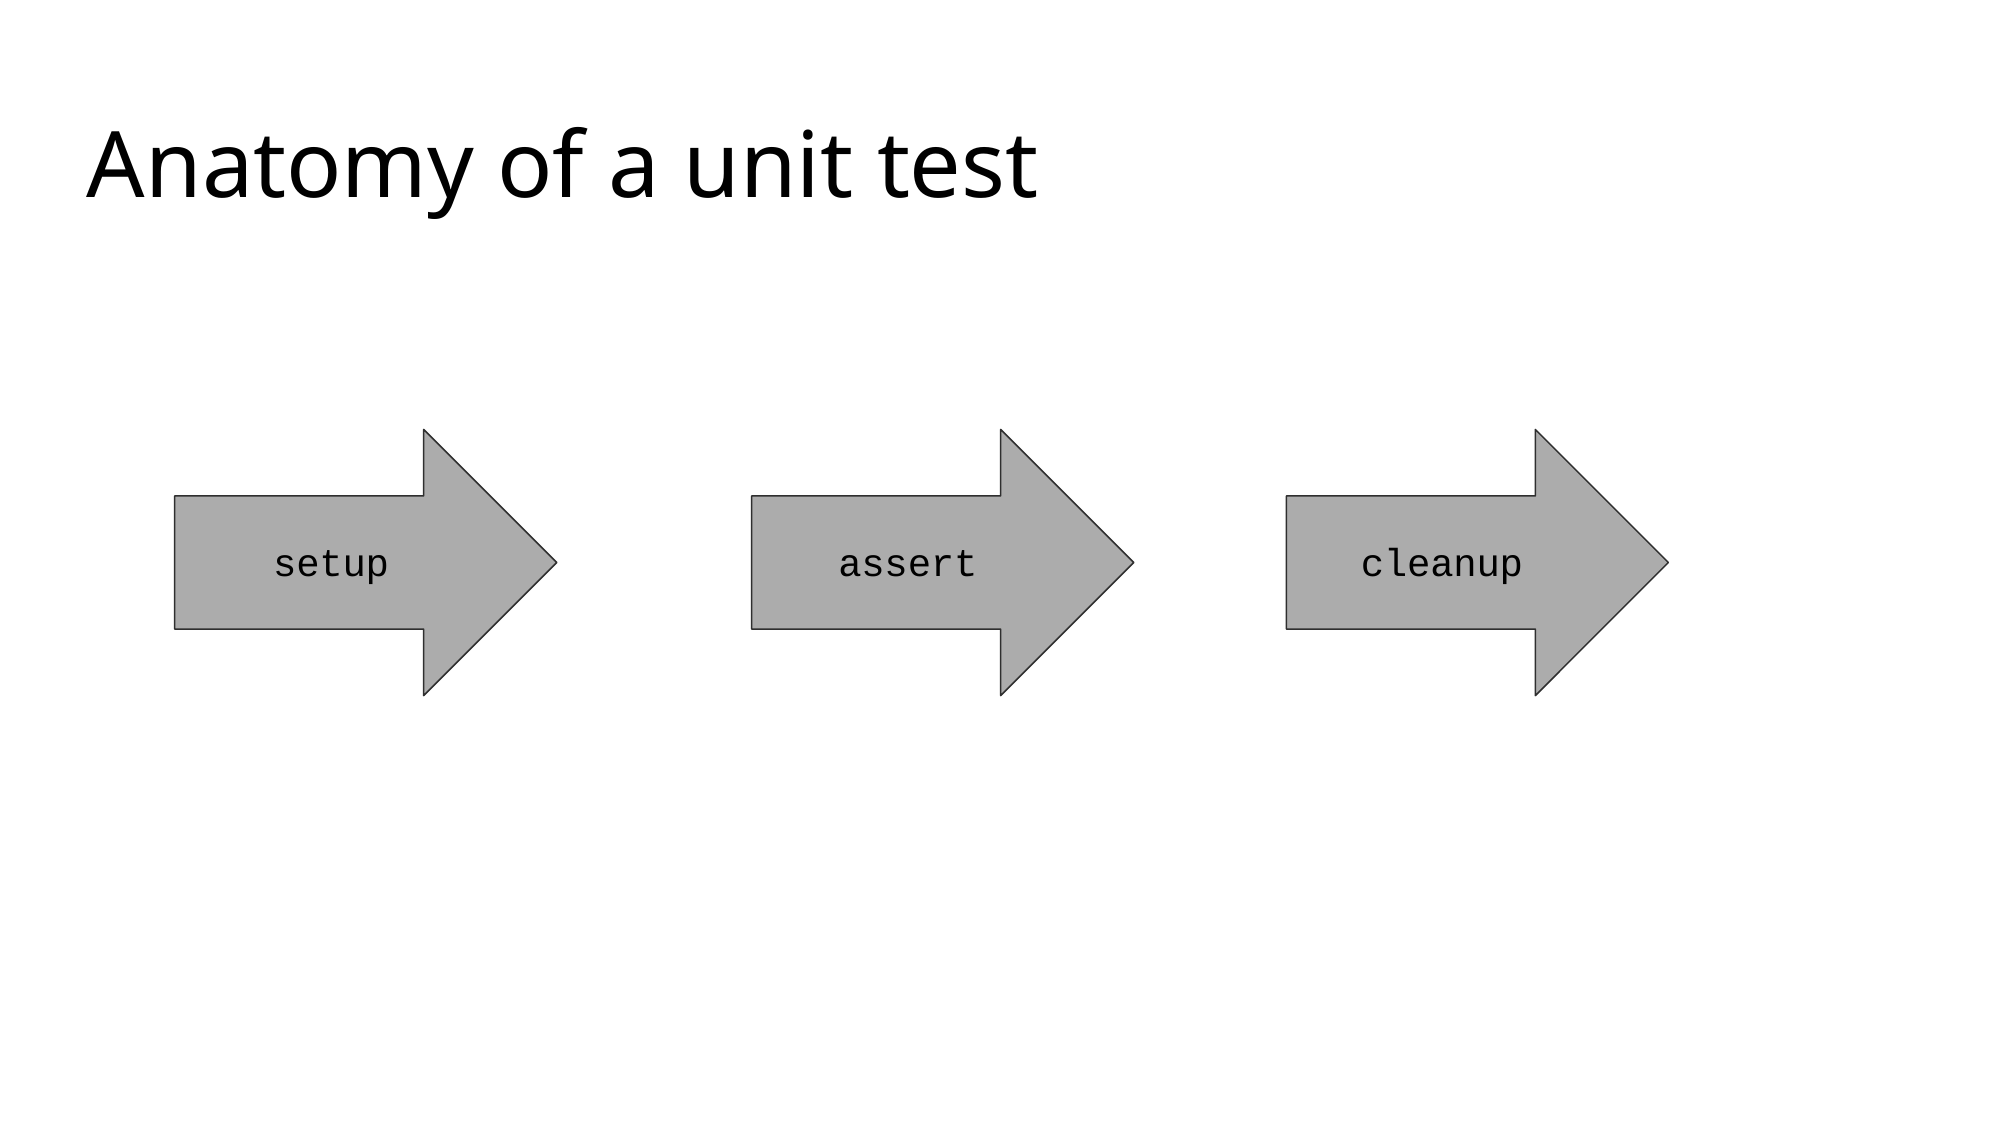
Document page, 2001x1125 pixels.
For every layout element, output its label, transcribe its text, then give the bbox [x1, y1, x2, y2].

text_box [751, 429, 1134, 696]
title Anatomy of a unit test [84, 64, 1117, 255]
text_box assert [835, 535, 982, 585]
text_box [174, 429, 557, 696]
text_box setup [270, 535, 393, 585]
text_box cleanup [1358, 535, 1527, 585]
text_box [1286, 429, 1669, 696]
